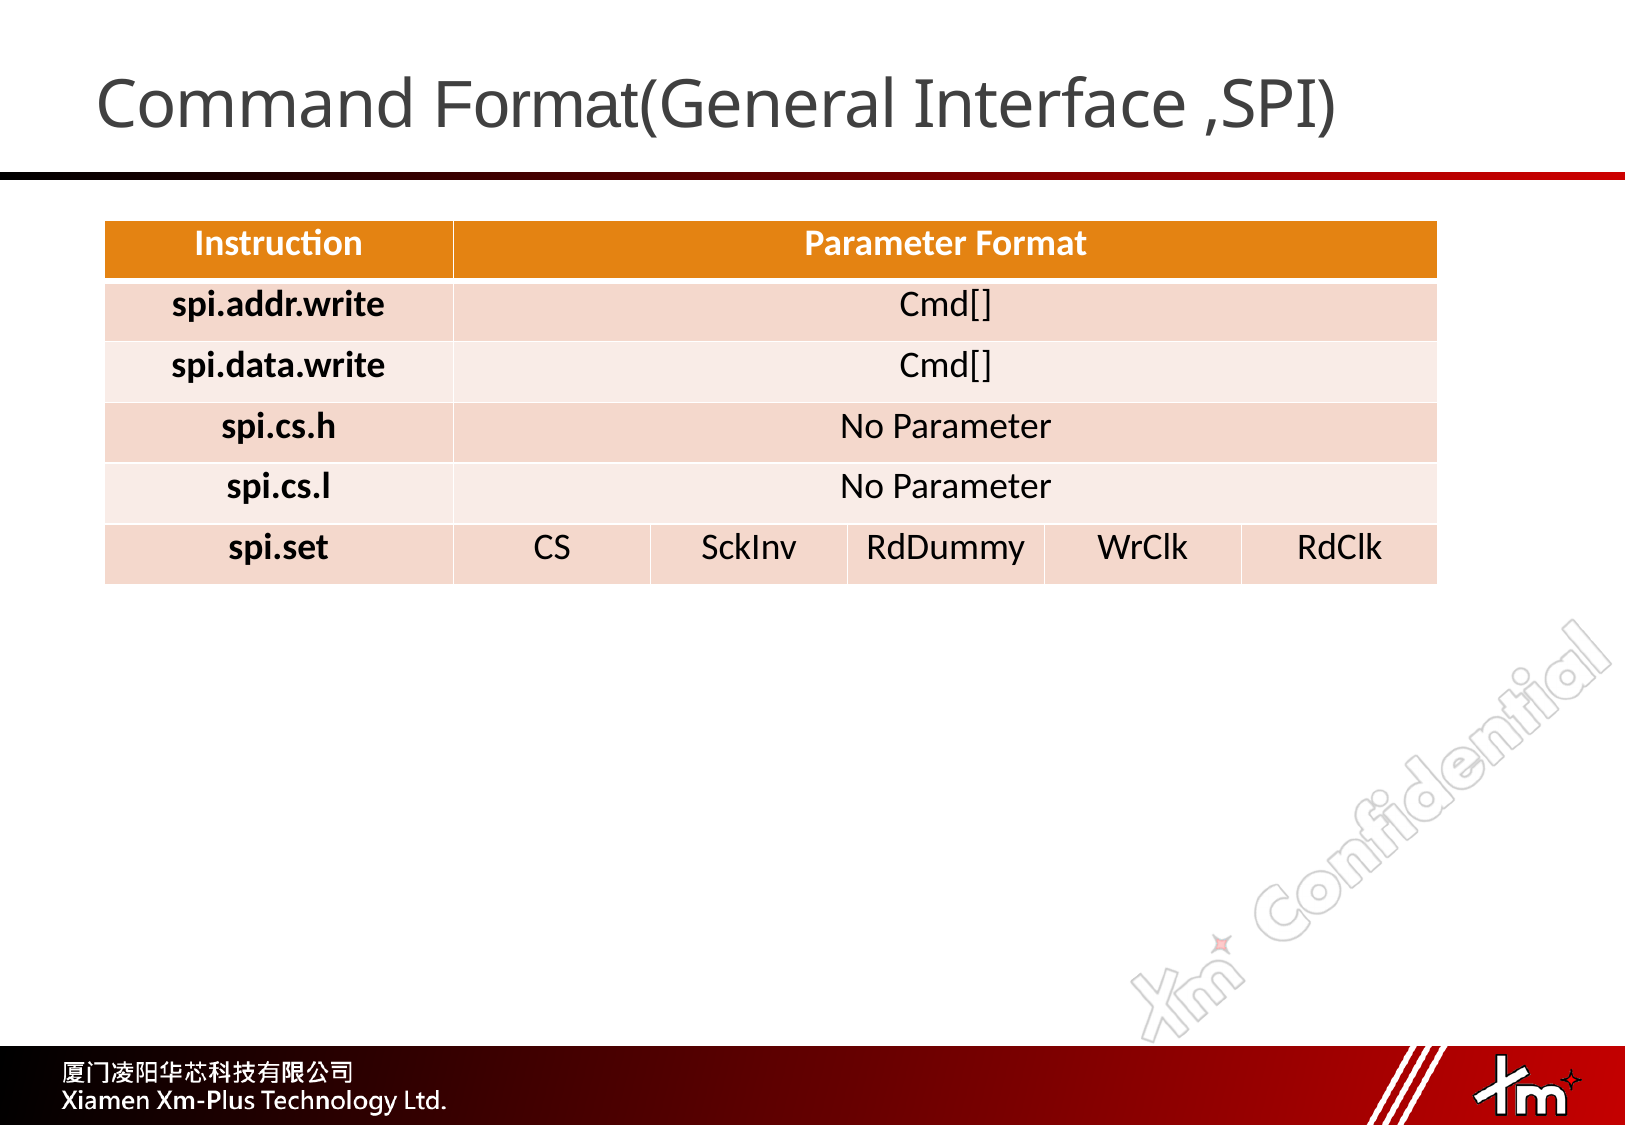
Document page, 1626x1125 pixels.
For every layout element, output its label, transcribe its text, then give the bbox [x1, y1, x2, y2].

picture [0, 608, 1625, 1125]
title Command Format(General Interface ,SPI) [80, 41, 1404, 173]
table_cell spi.data.write [105, 342, 453, 402]
table_cell No Parameter [454, 464, 1437, 523]
table_header Parameter Format [454, 221, 1437, 278]
picture [0, 172, 1625, 180]
table_header Instruction [105, 221, 453, 278]
table_cell spi.addr.write [105, 284, 453, 341]
table_cell WrClk [1045, 525, 1241, 584]
table_cell Cmd[] [454, 342, 1437, 402]
table_cell RdClk [1242, 525, 1437, 584]
table_cell spi.cs.h [105, 403, 453, 462]
table_cell spi.cs.l [105, 464, 453, 523]
table_cell SckInv [651, 525, 847, 584]
table_cell Cmd[] [454, 284, 1437, 341]
table_cell CS [454, 525, 650, 584]
table_cell RdDummy [848, 525, 1044, 584]
table_cell spi.set [105, 525, 453, 584]
table_cell No Parameter [454, 403, 1437, 462]
